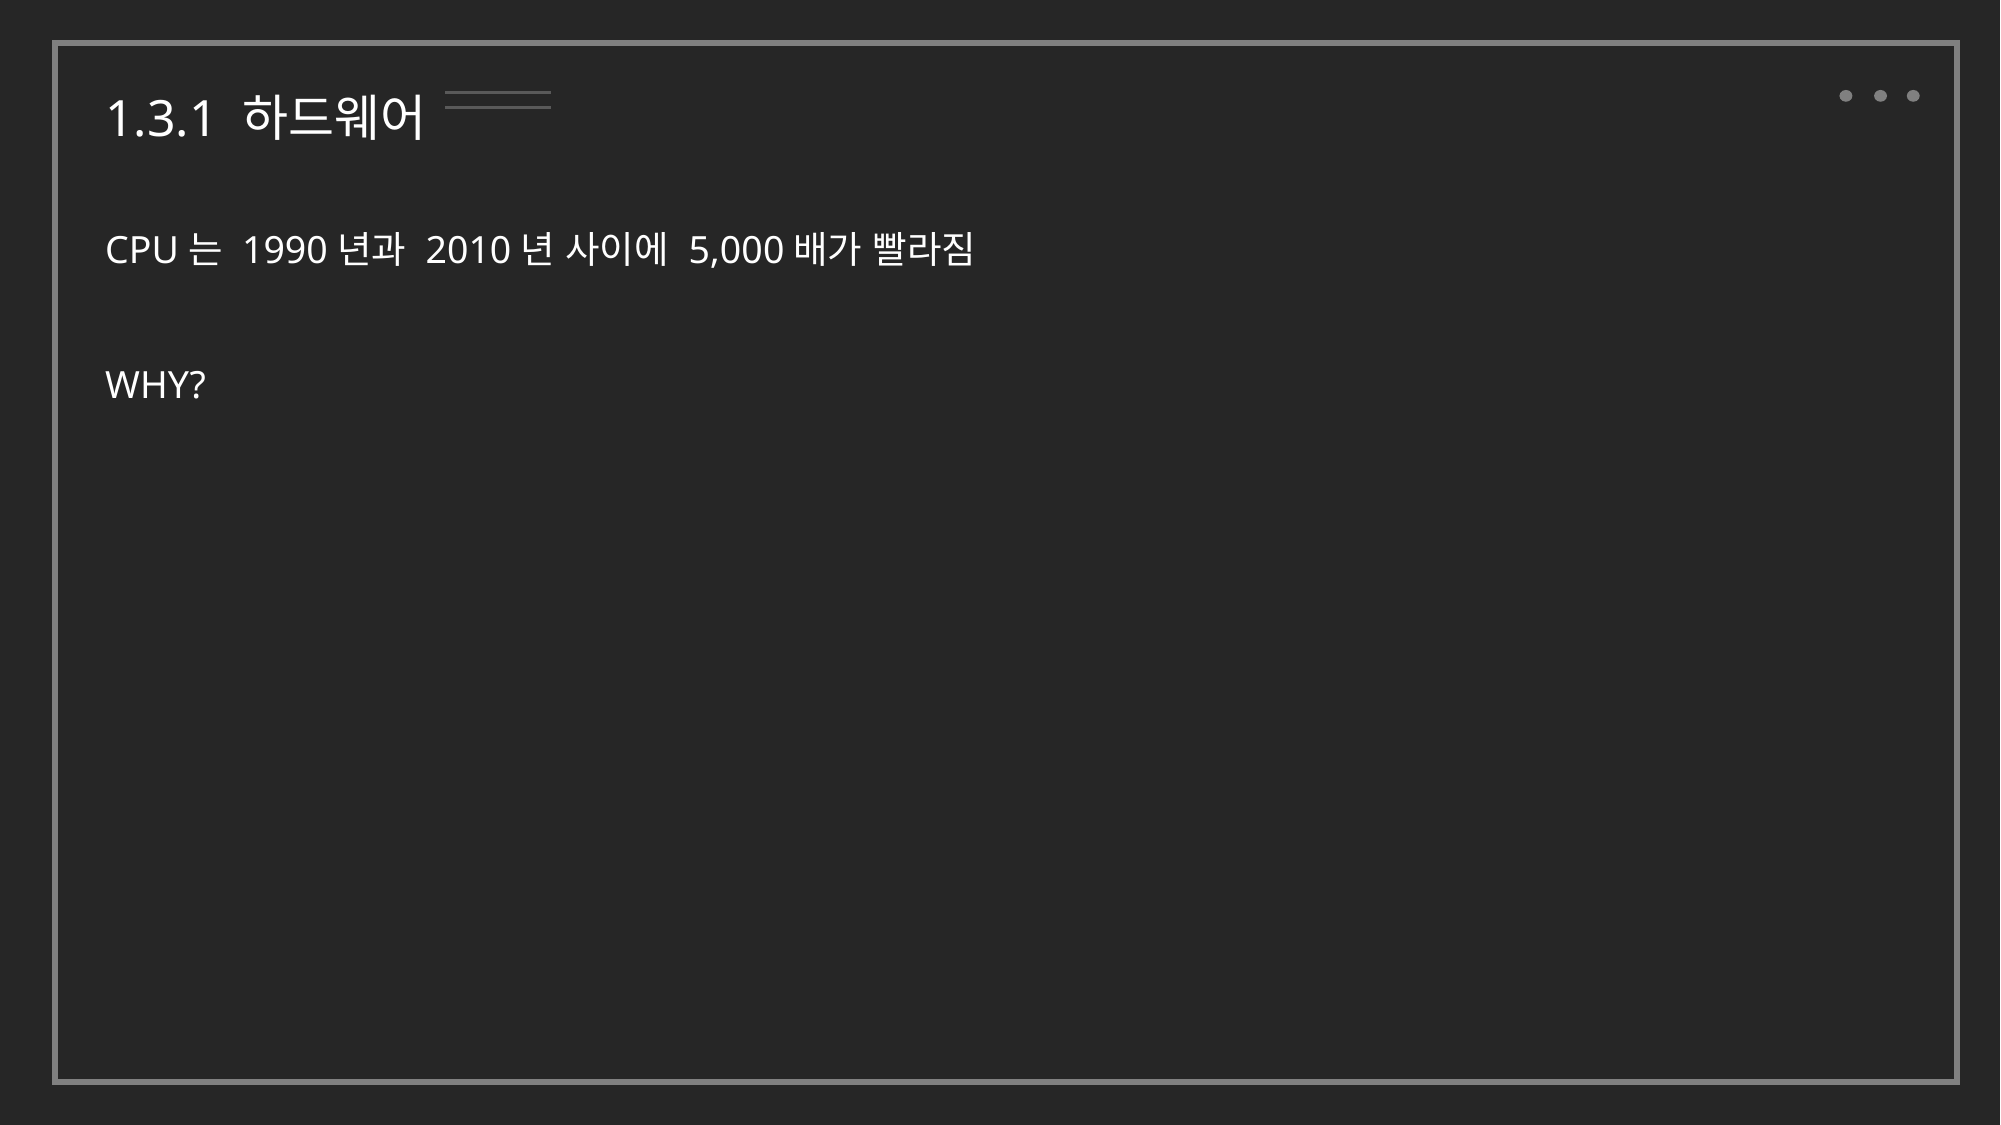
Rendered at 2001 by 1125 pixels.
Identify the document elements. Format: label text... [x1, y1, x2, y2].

text_box 1.3.1 하드웨어 [90, 48, 989, 154]
text_box CPU는 1990년과 2010년 사이에 5,000배가 빨라짐 WHY? [90, 196, 1390, 414]
text_box [53, 41, 1959, 1084]
